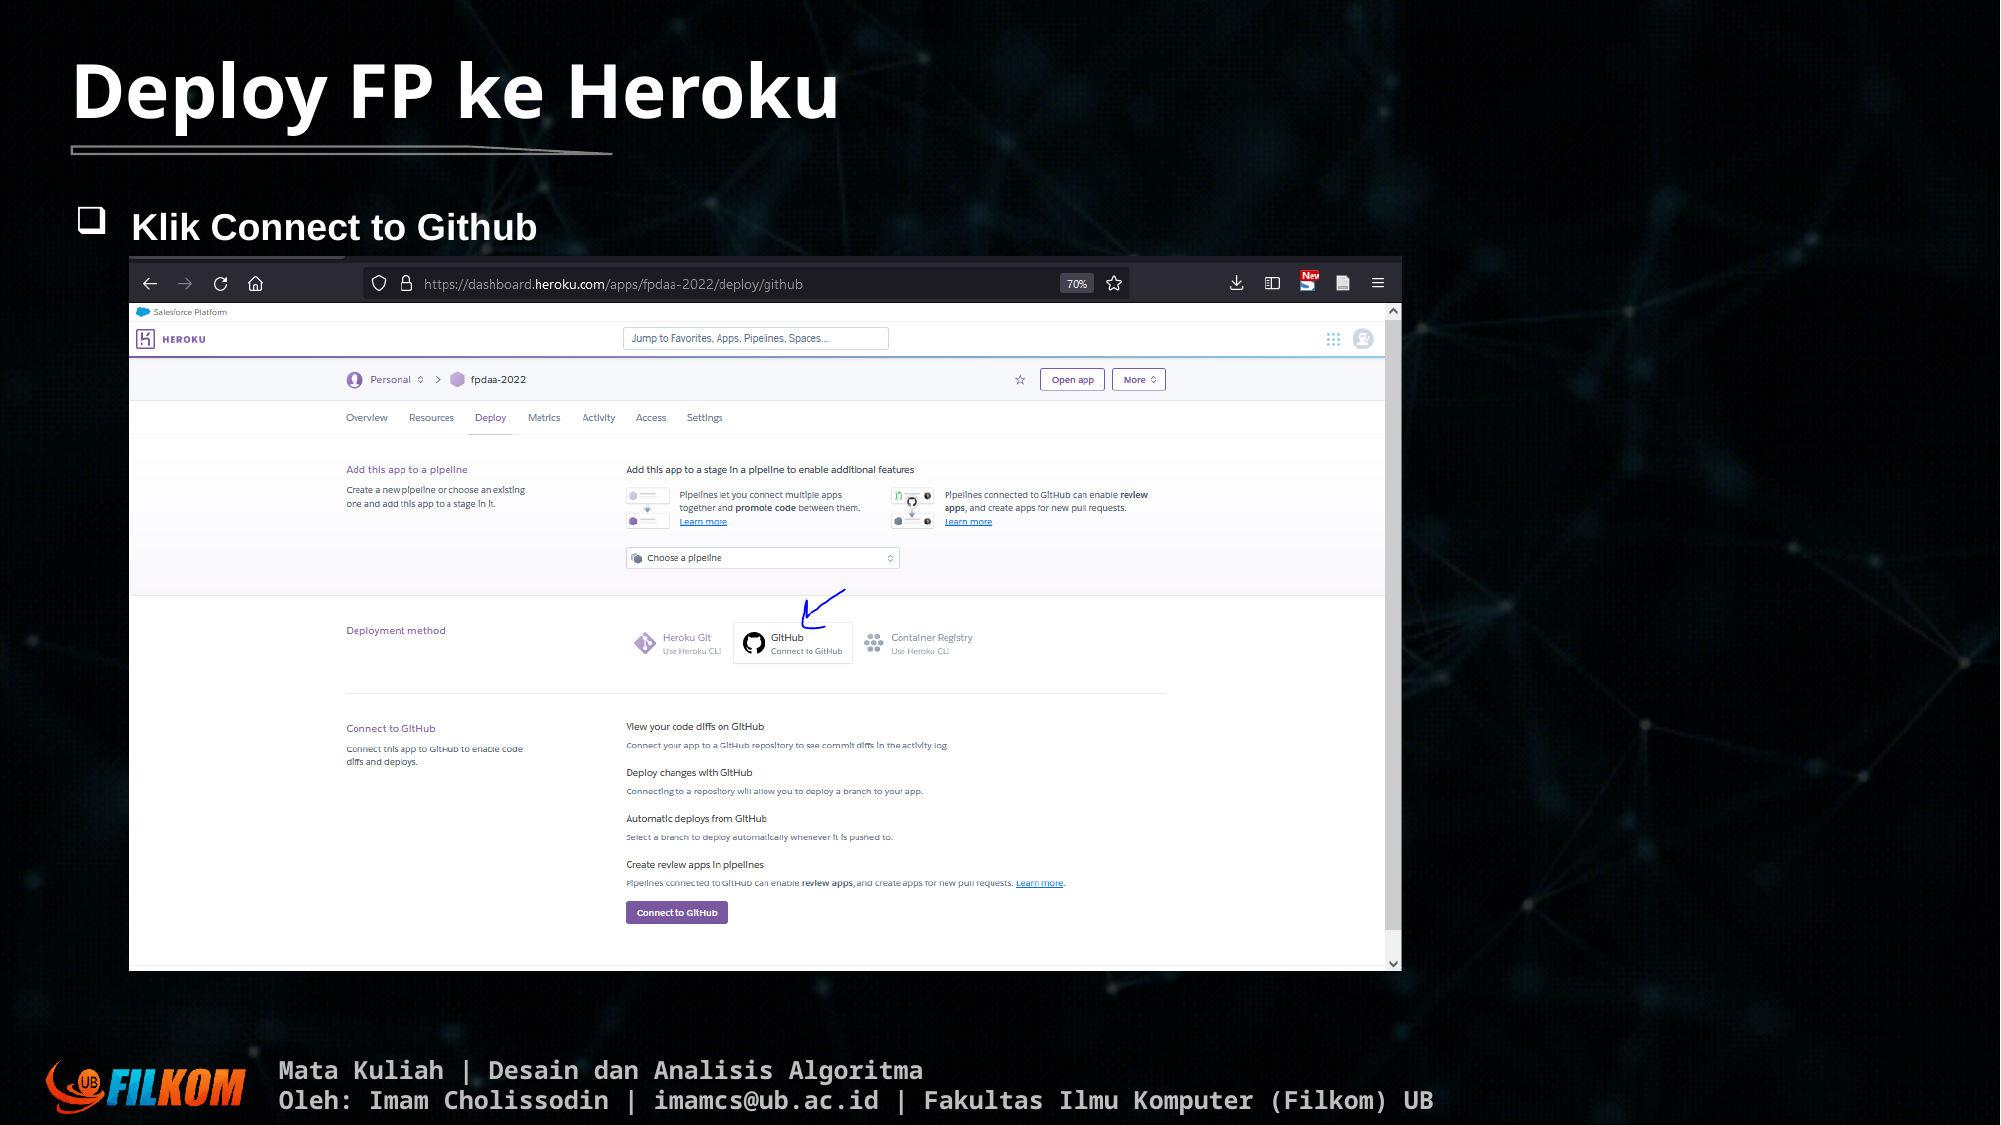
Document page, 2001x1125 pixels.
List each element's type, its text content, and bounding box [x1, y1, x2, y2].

picture [129, 256, 1402, 971]
text_box [0, 0, 2000, 1125]
text_box [70, 145, 613, 156]
title Deploy FP ke Heroku [55, 13, 1734, 175]
picture [46, 1060, 246, 1114]
text_box Klik Connect to Github [60, 195, 1859, 977]
text_box Mata Kuliah | Desain dan Analisis Algoritma Oleh: Imam Cholissodin | imamcs@ub.ac.id | Fakultas Ilmu Komputer (Filkom) UB [264, 1047, 1517, 1122]
